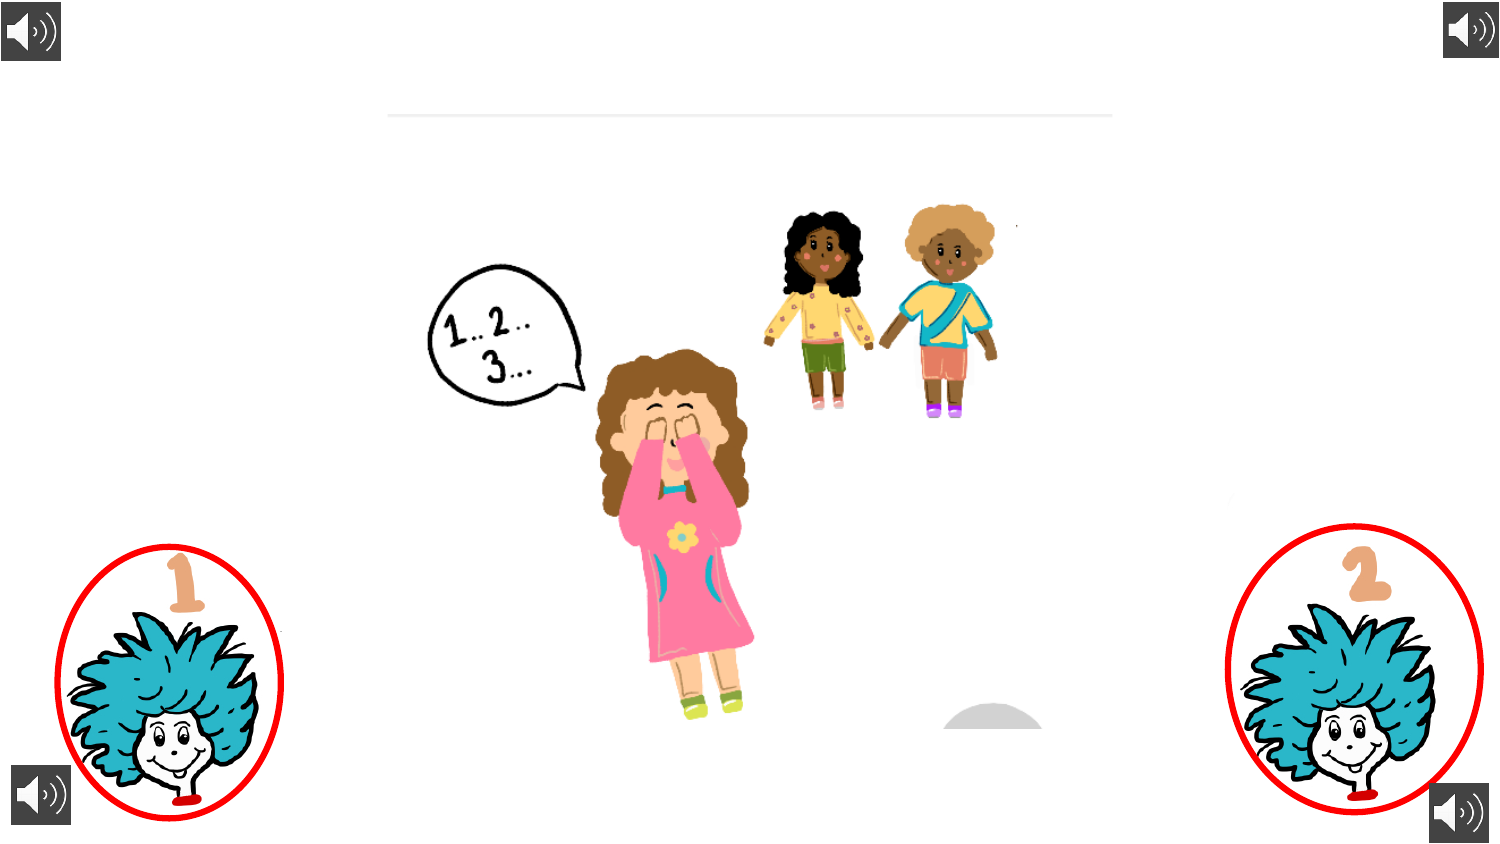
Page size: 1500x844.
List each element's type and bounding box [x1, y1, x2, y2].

picture [1227, 492, 1490, 844]
picture [0, 0, 63, 63]
picture [1442, 0, 1500, 59]
picture [387, 114, 1113, 730]
picture [10, 546, 309, 844]
text_box [1464, 593, 1483, 745]
